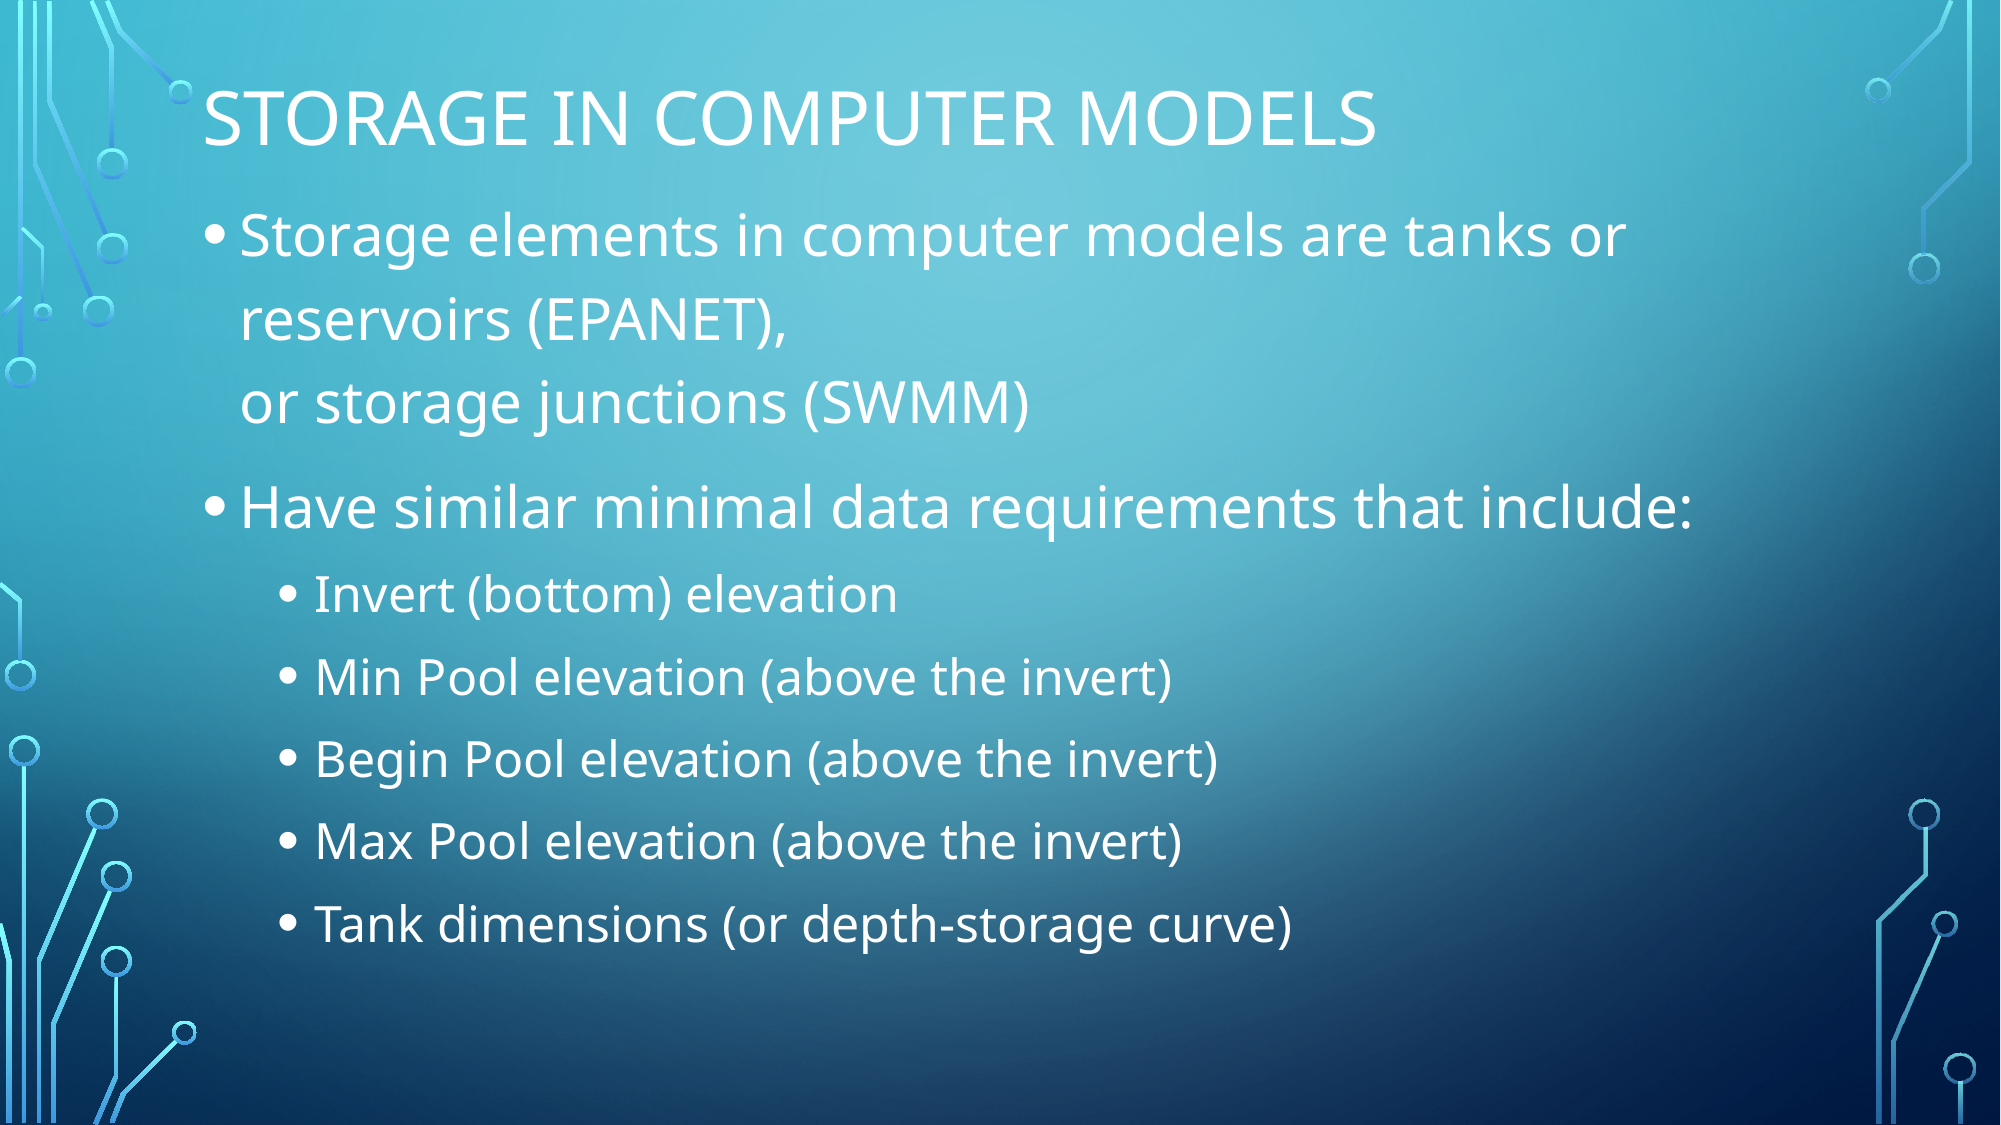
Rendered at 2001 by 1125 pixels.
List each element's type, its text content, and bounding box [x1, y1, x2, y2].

list Storage elements in computer models are tanks or reservoirs (EPANET), or storage junctions (SWMM) Have similar minimal data requirements that include: Invert (bottom) elevation Min Pool elevation (above the invert) Begin Pool elevation (above the invert) Max Pool elevation (above the invert) Tank dimensions (or depth-storage curve) [187, 176, 1813, 1084]
title STORAGE IN COMPUTER MODELS [187, 0, 1813, 176]
